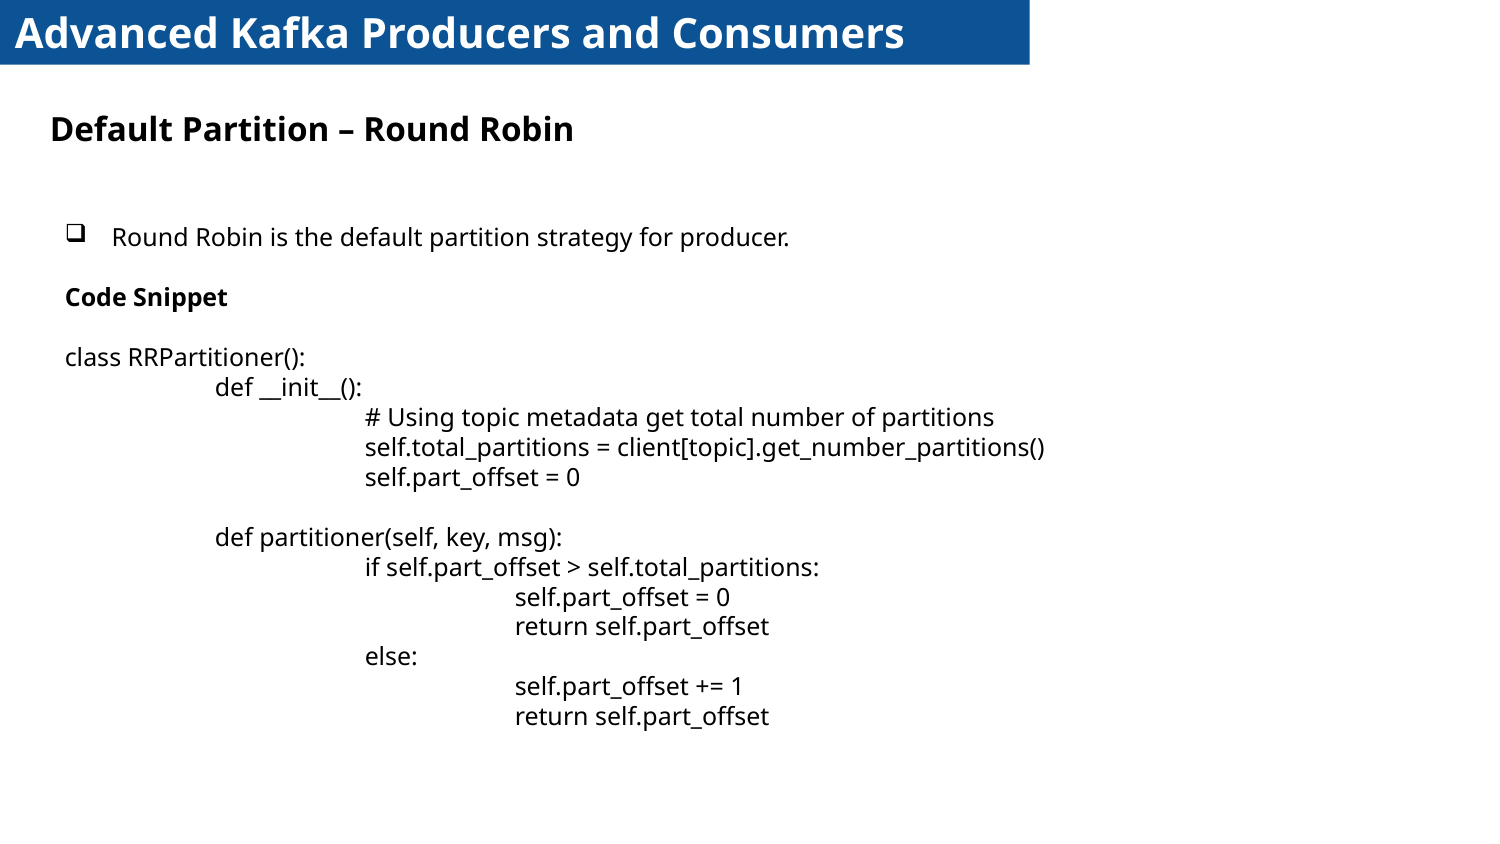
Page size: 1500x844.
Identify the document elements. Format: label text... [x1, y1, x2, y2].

text_box Default Partition – Round Robin [14, 80, 1050, 156]
text_box Advanced Kafka Producers and Consumers [0, 0, 1030, 65]
text_box Round Robin is the default partition strategy for producer. Code Snippet class RRPartitioner(): def __init__(): # Using topic metadata get total number of partitions self.total_partitions = client[topic].get_number_partitions() self.part_offset = 0 def partitioner(self, key, msg): if self.part_offset > self.total_partitions: self.part_offset = 0 return self.part_offset else: self.part_offset += 1 return self.part_offset [49, 184, 1463, 768]
